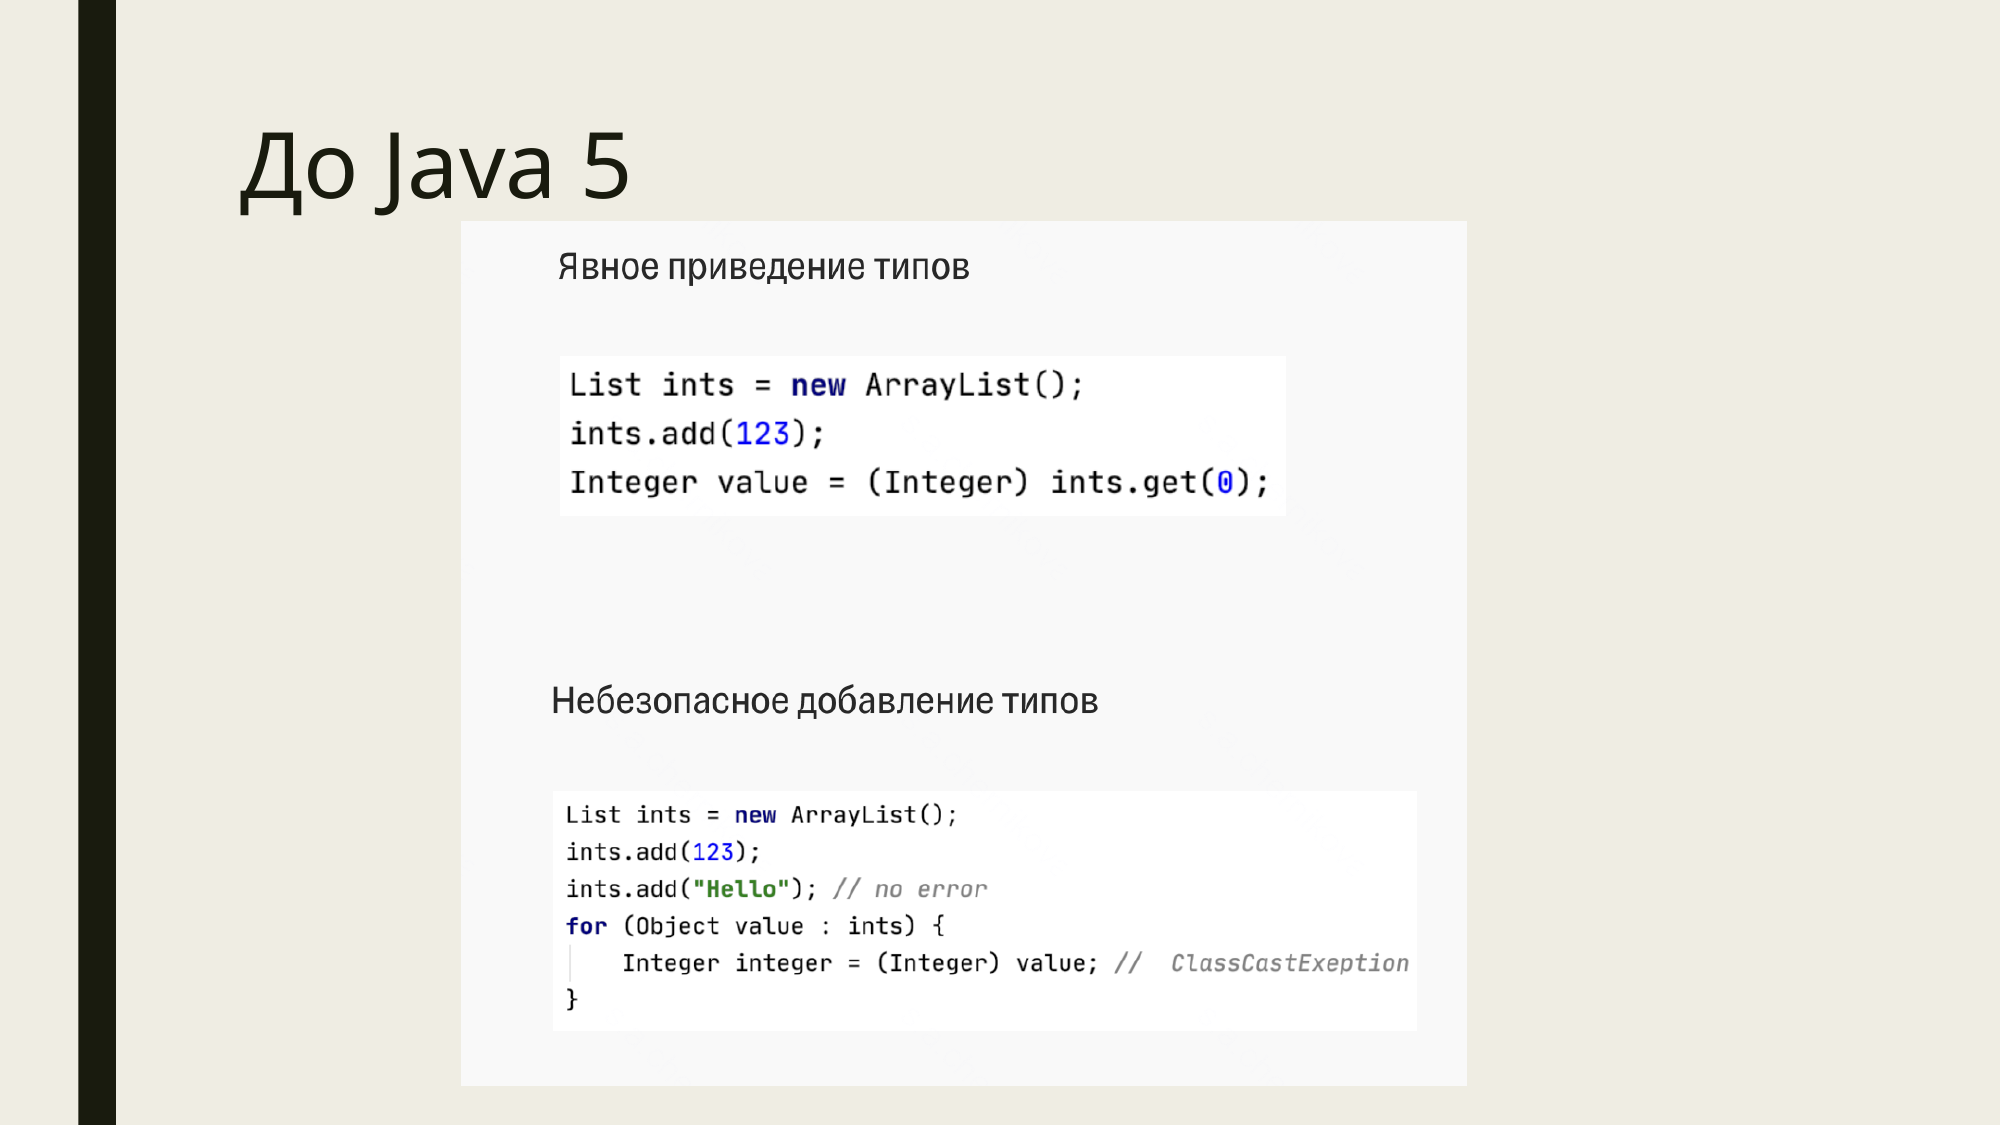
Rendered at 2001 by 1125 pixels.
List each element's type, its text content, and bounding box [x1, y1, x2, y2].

picture [461, 221, 1467, 1086]
title До Java 5 [225, 112, 1800, 357]
